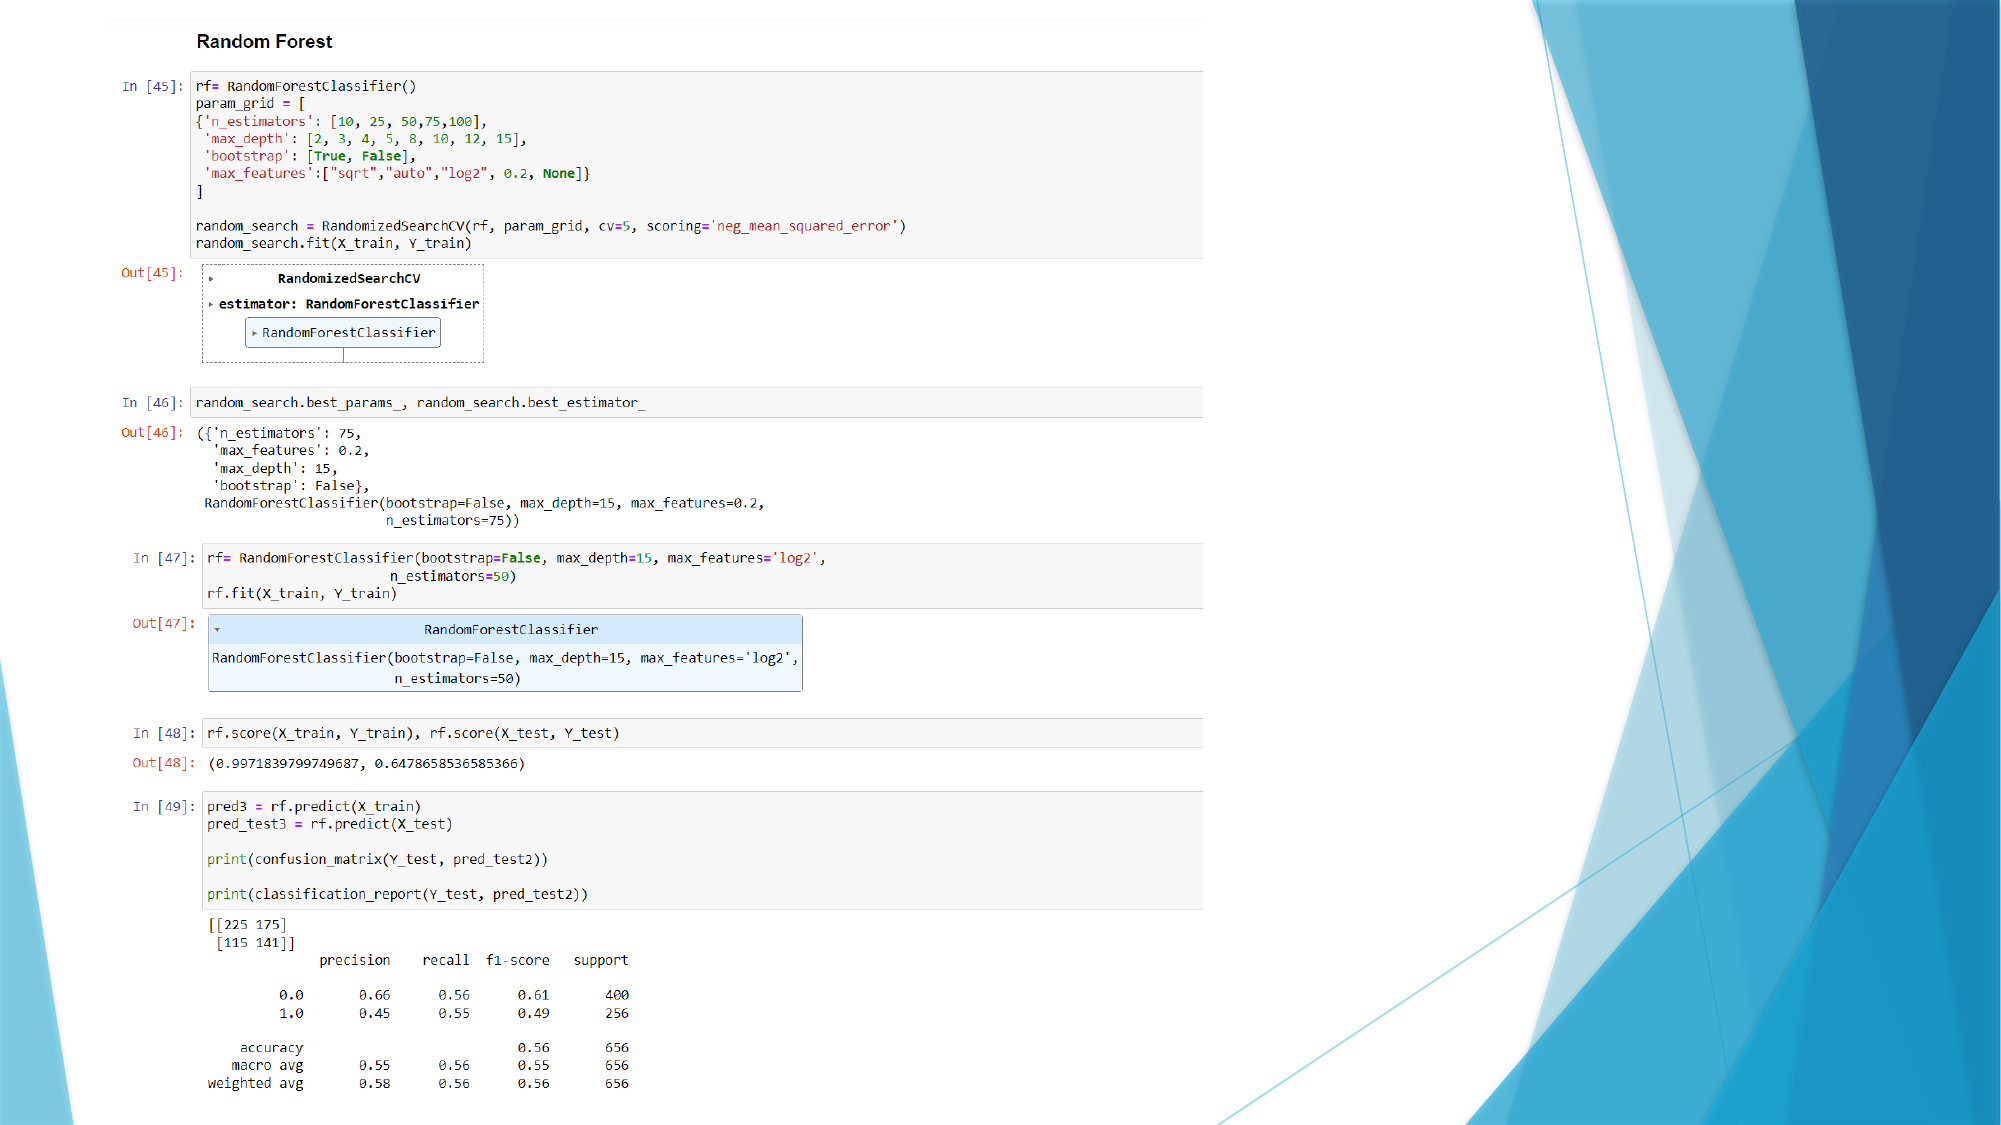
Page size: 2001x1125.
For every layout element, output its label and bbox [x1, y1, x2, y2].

picture [106, 17, 1204, 1108]
